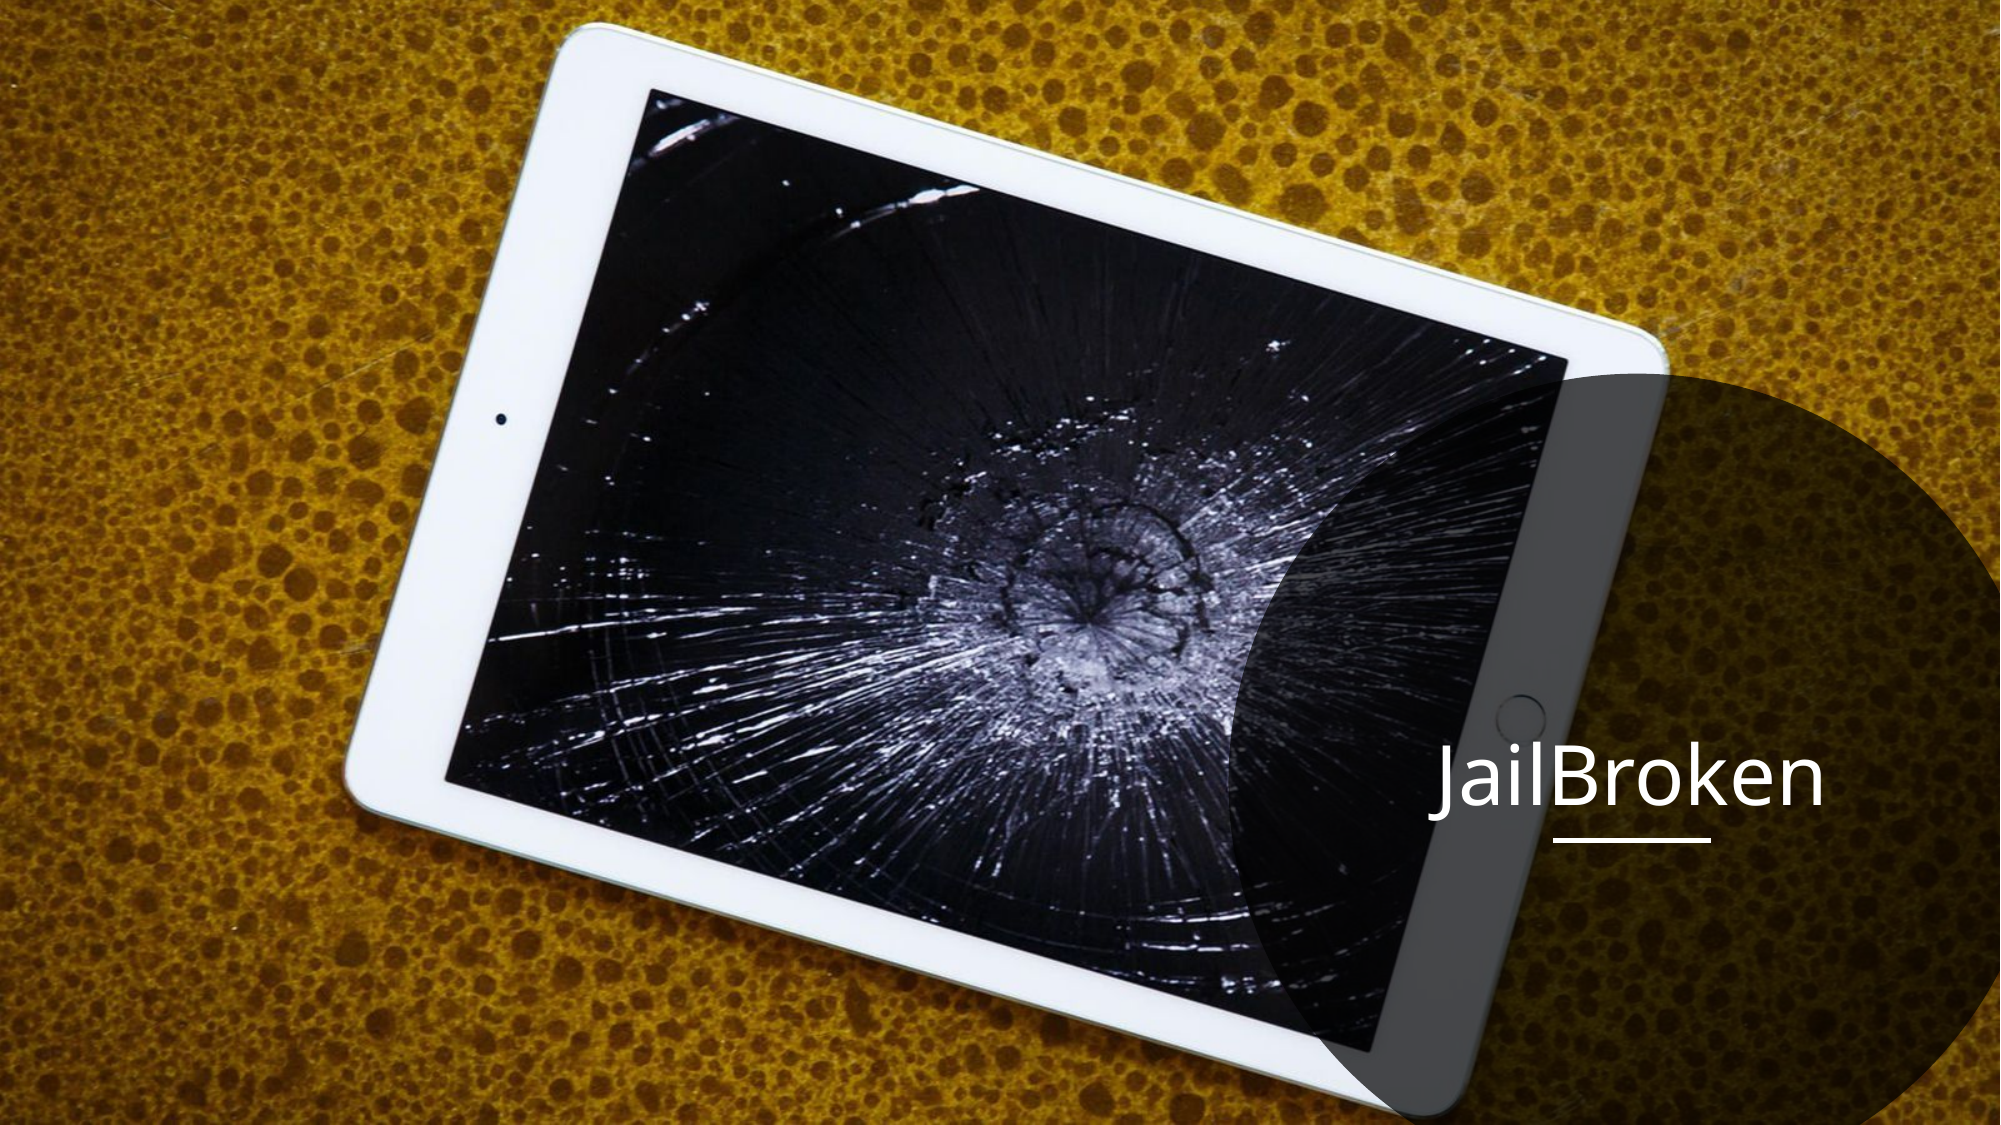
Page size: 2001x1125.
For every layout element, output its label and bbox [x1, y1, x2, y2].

list [0, 0, 2000, 1125]
